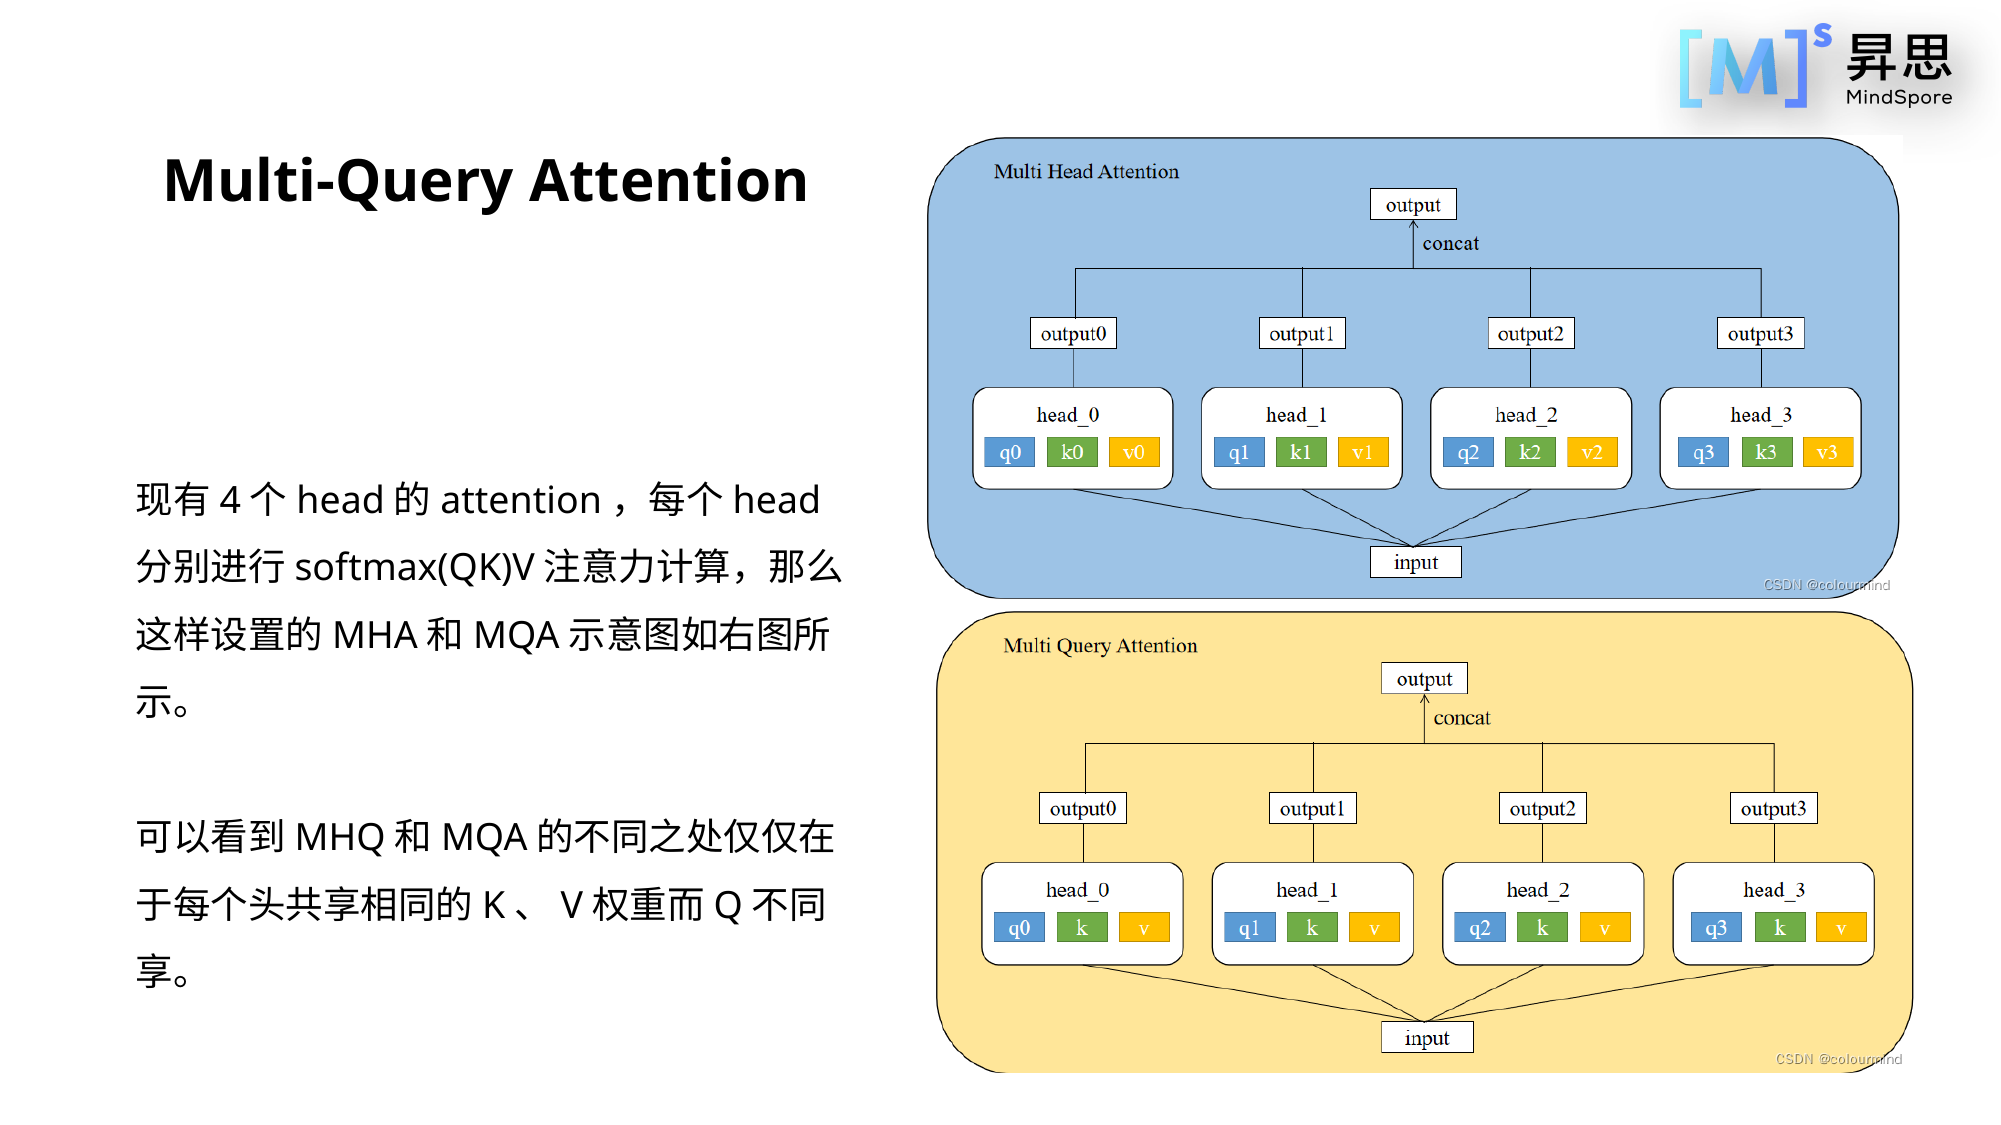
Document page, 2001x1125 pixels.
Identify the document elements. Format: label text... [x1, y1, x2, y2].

text_box 现有4个head的attention，每个head分别进行softmax(QK)V注意力计算，那么这样设置的MHA和MQA示意图如右图所示。 可以看到MHQ和MQA的不同之处仅仅在于每个头共享相同的K、V权重而Q不同享。 [120, 445, 870, 1001]
text_box Multi-Query Attention [147, 136, 924, 221]
picture [932, 609, 1915, 1074]
picture [924, 135, 1904, 600]
picture [1680, 23, 1952, 108]
